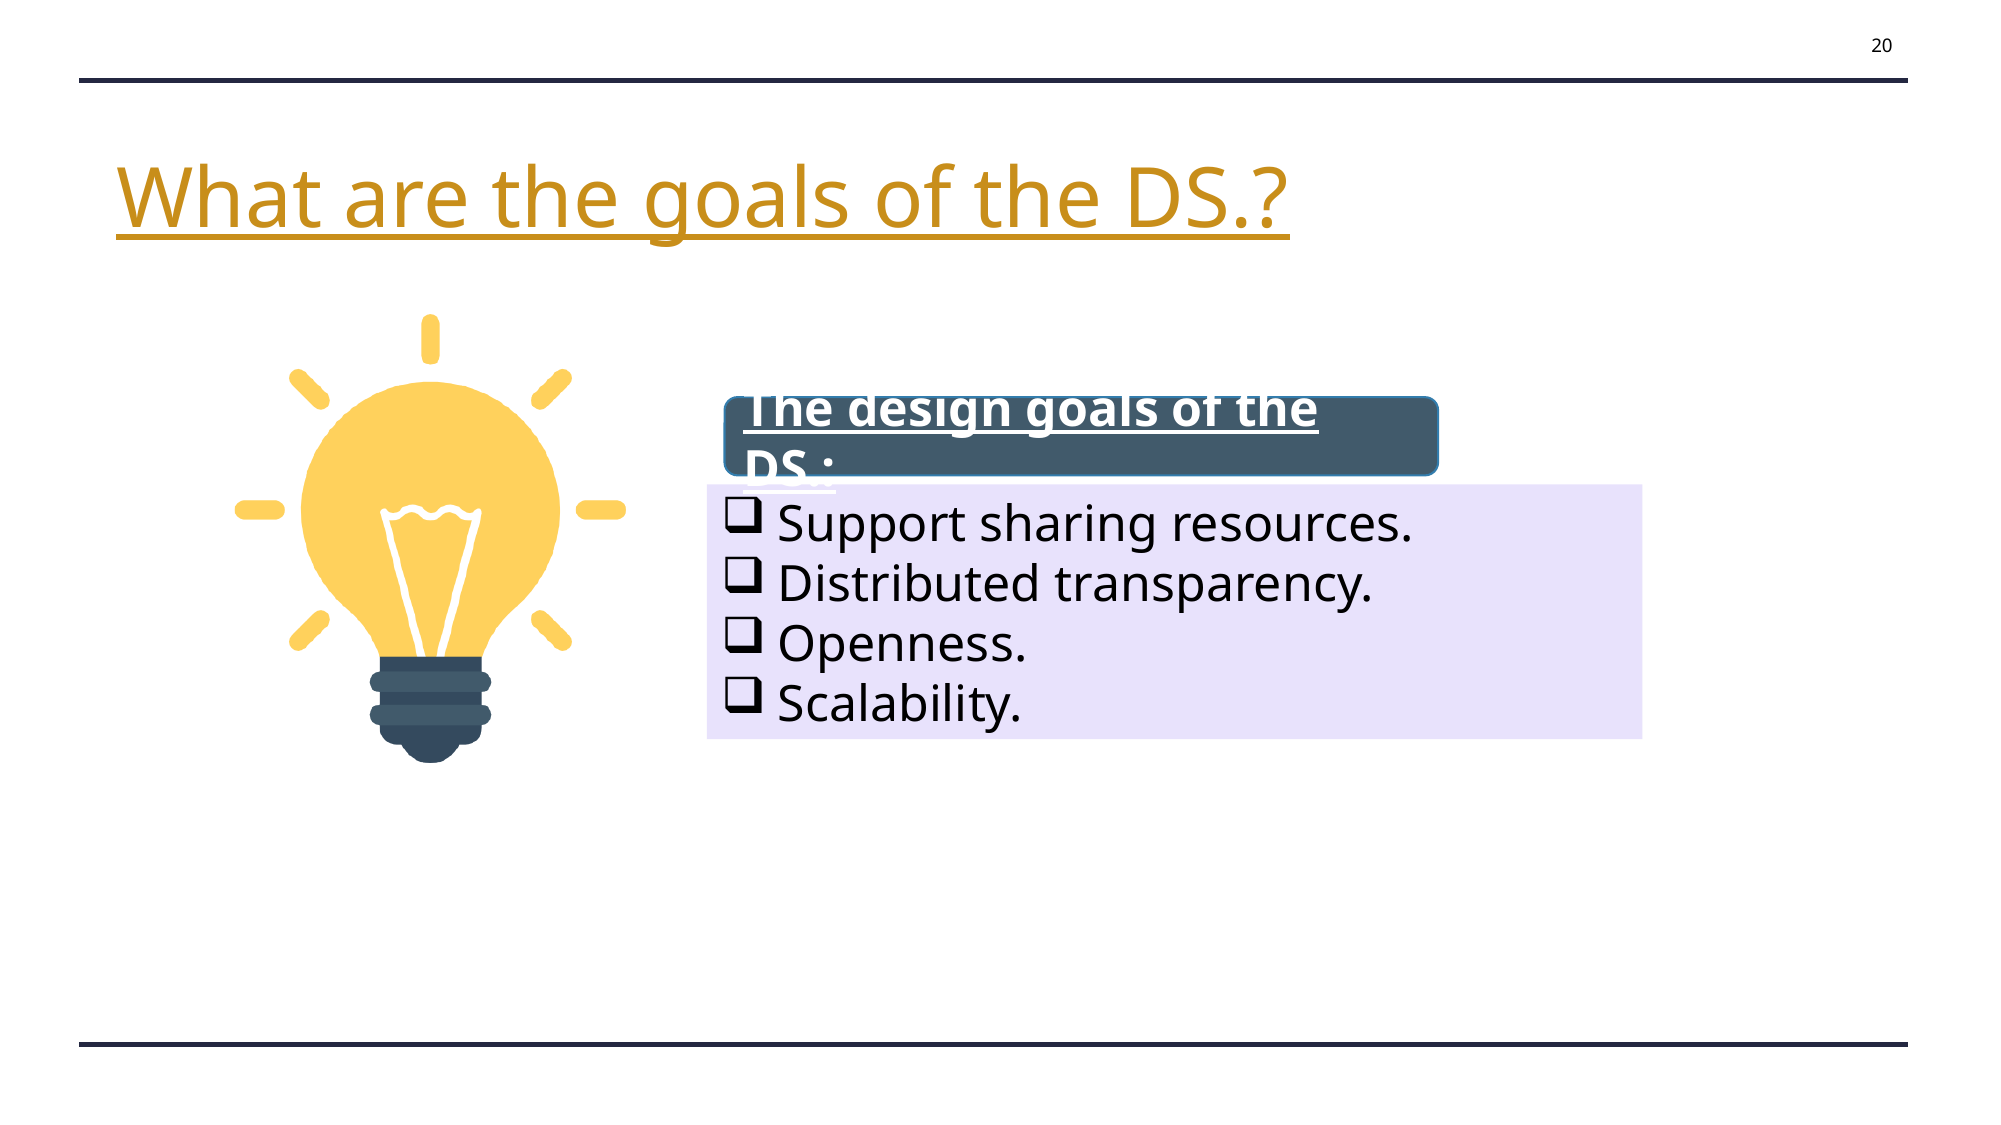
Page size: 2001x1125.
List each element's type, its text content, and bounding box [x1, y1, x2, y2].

text_box Support sharing resources. Distributed transparency. Openness. Scalability. [706, 484, 1643, 740]
picture [205, 314, 655, 764]
text_box What are the goals of the DS.? [101, 137, 1877, 252]
text_box The design goals of the DS.: [723, 396, 1440, 477]
slide_number 20 [1802, 16, 1908, 77]
